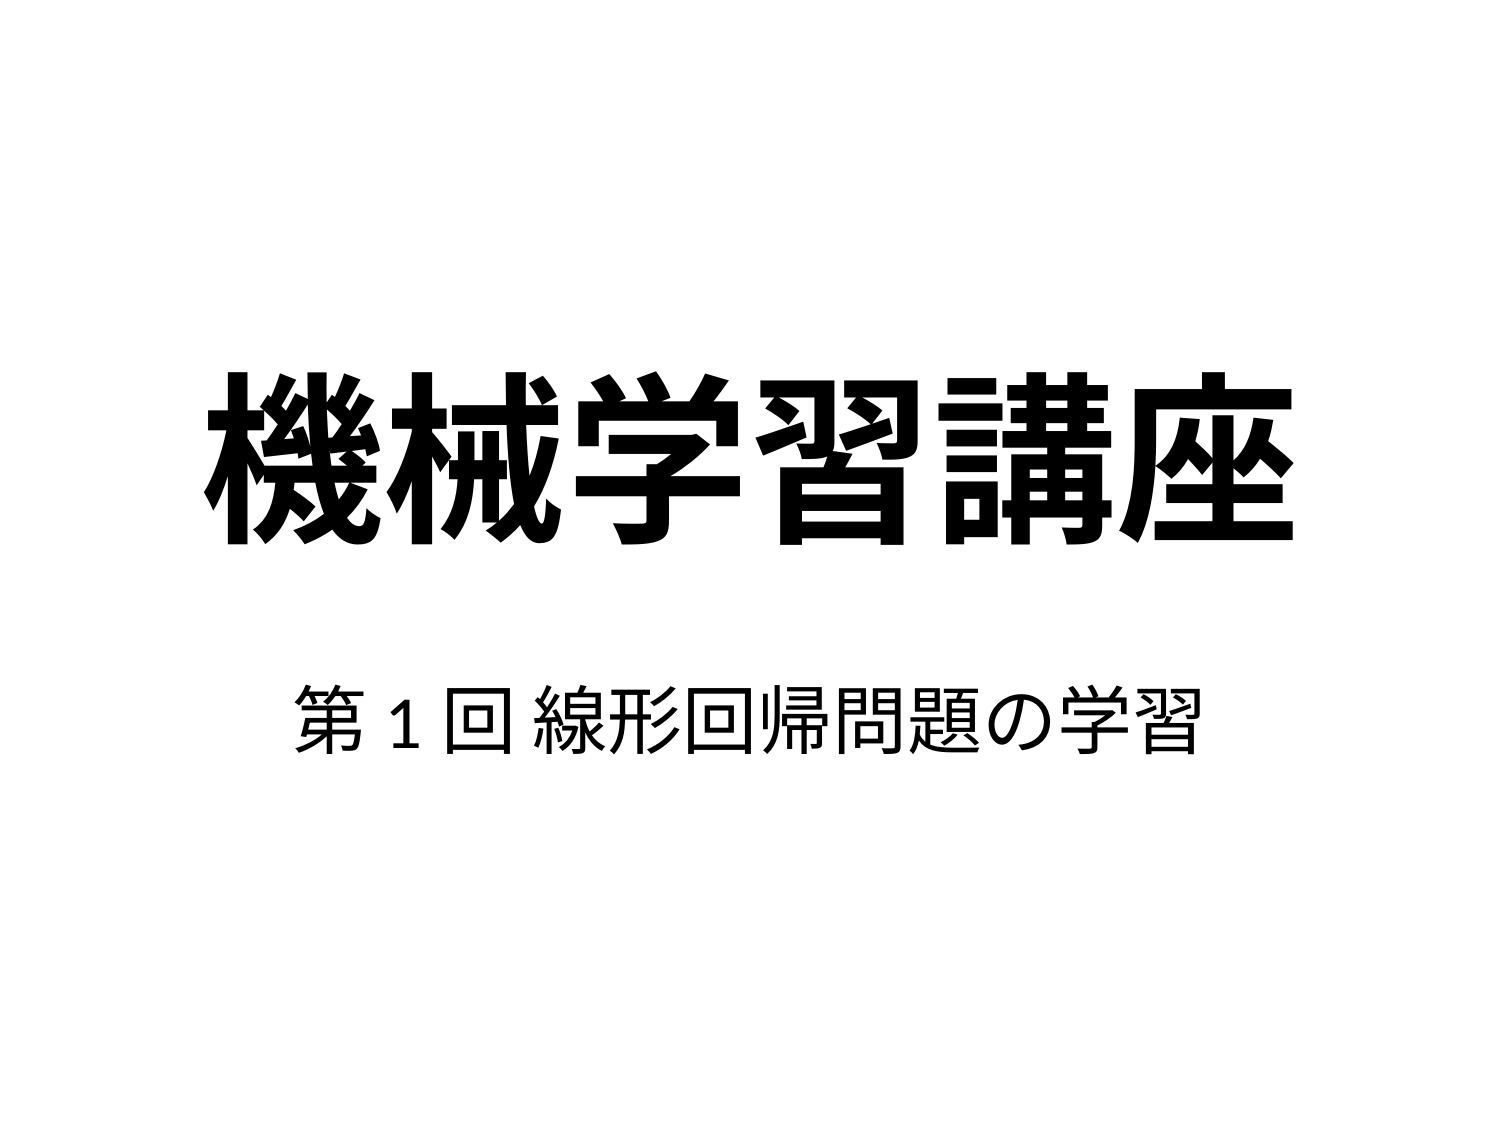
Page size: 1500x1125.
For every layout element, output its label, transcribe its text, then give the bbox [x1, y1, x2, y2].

subtitle 第1回 線形回帰問題の学習 [187, 676, 1313, 949]
title 機械学習講座 [112, 184, 1388, 576]
